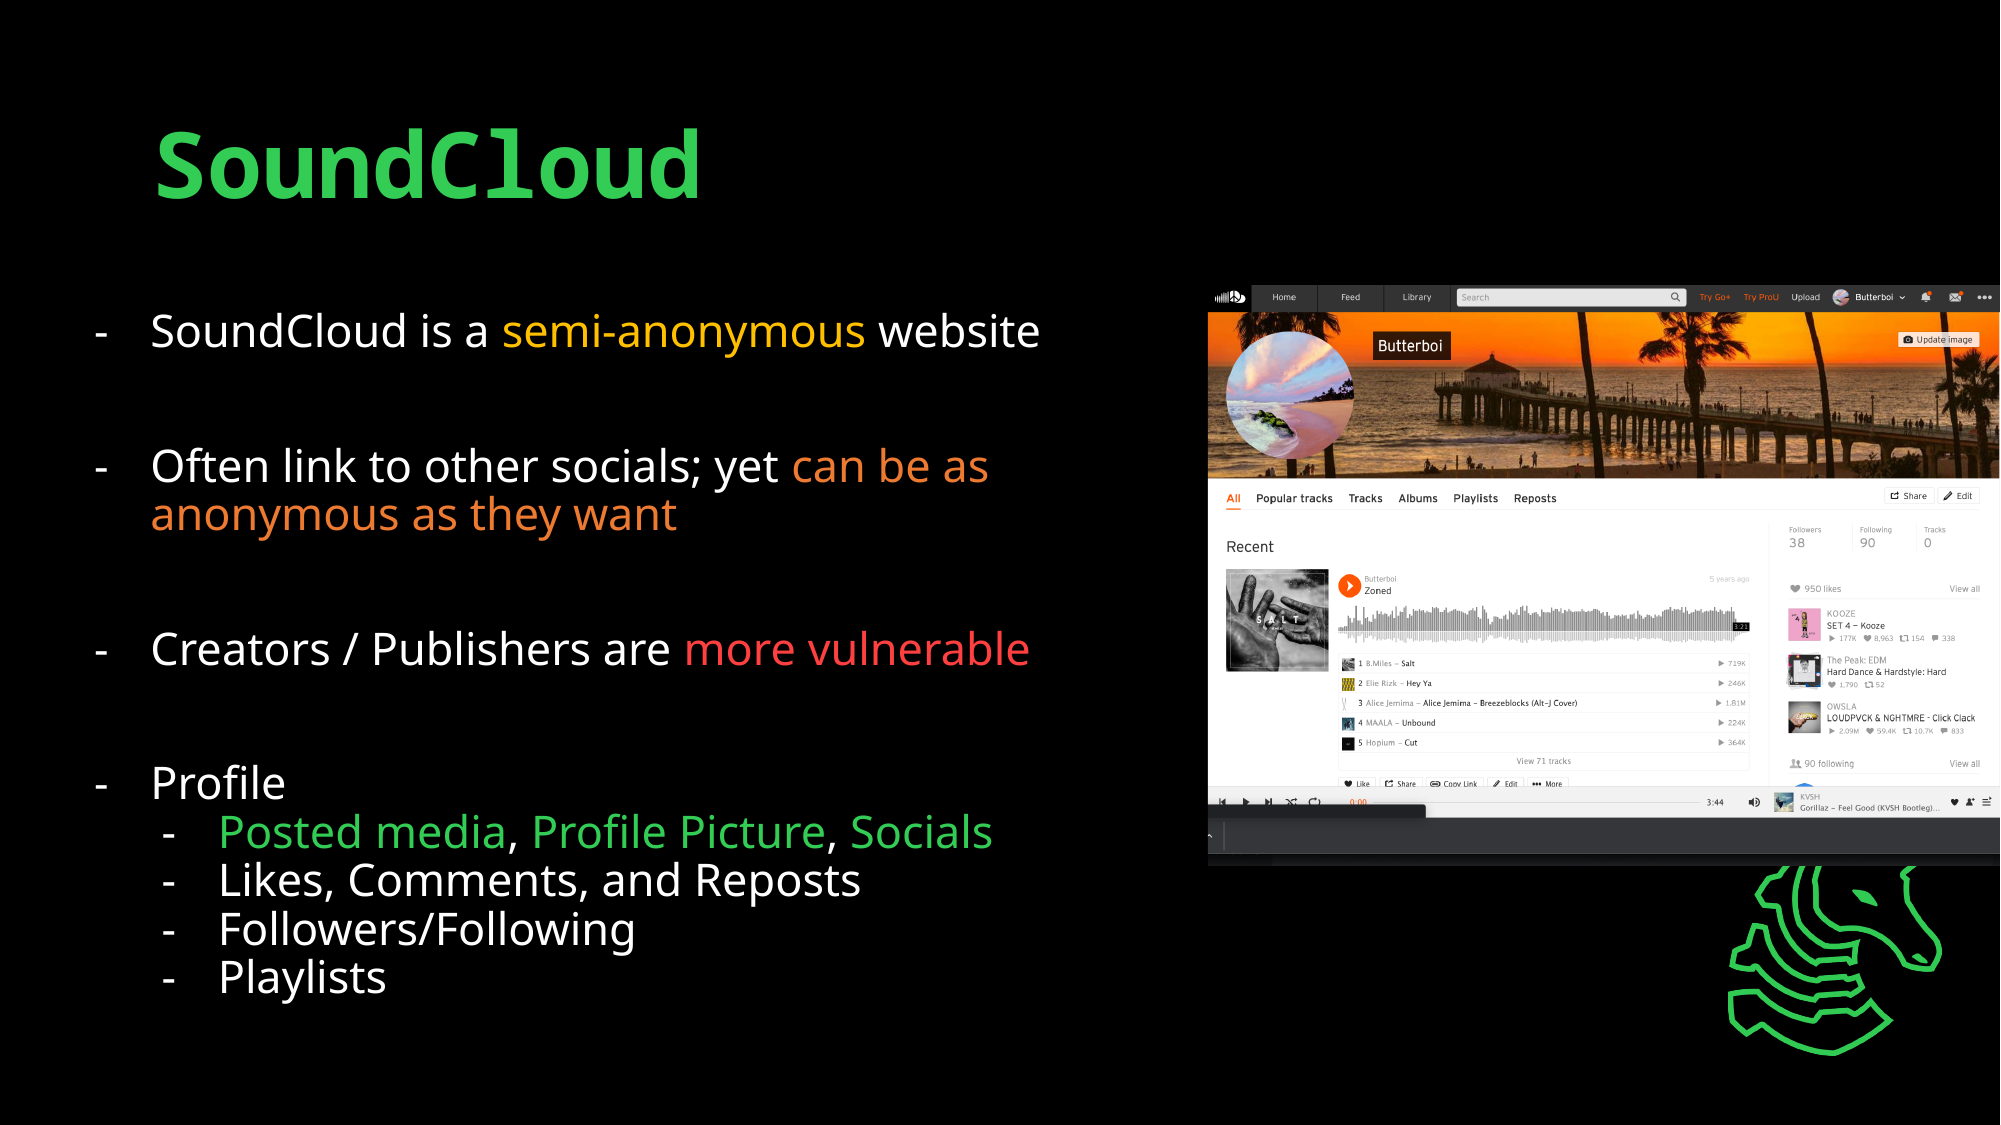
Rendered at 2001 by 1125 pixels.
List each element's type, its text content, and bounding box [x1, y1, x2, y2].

title SoundCloud [137, 59, 1863, 278]
picture [1207, 284, 2000, 1056]
list SoundCloud is a semi-anonymous website Often link to other socials; yet can be as anonymous as they want Creators / Publishers are more vulnerable Profile Posted media, Profile Picture, Socials Likes, Comments, and Reposts Followers/Following Playlists [67, 301, 1178, 1015]
